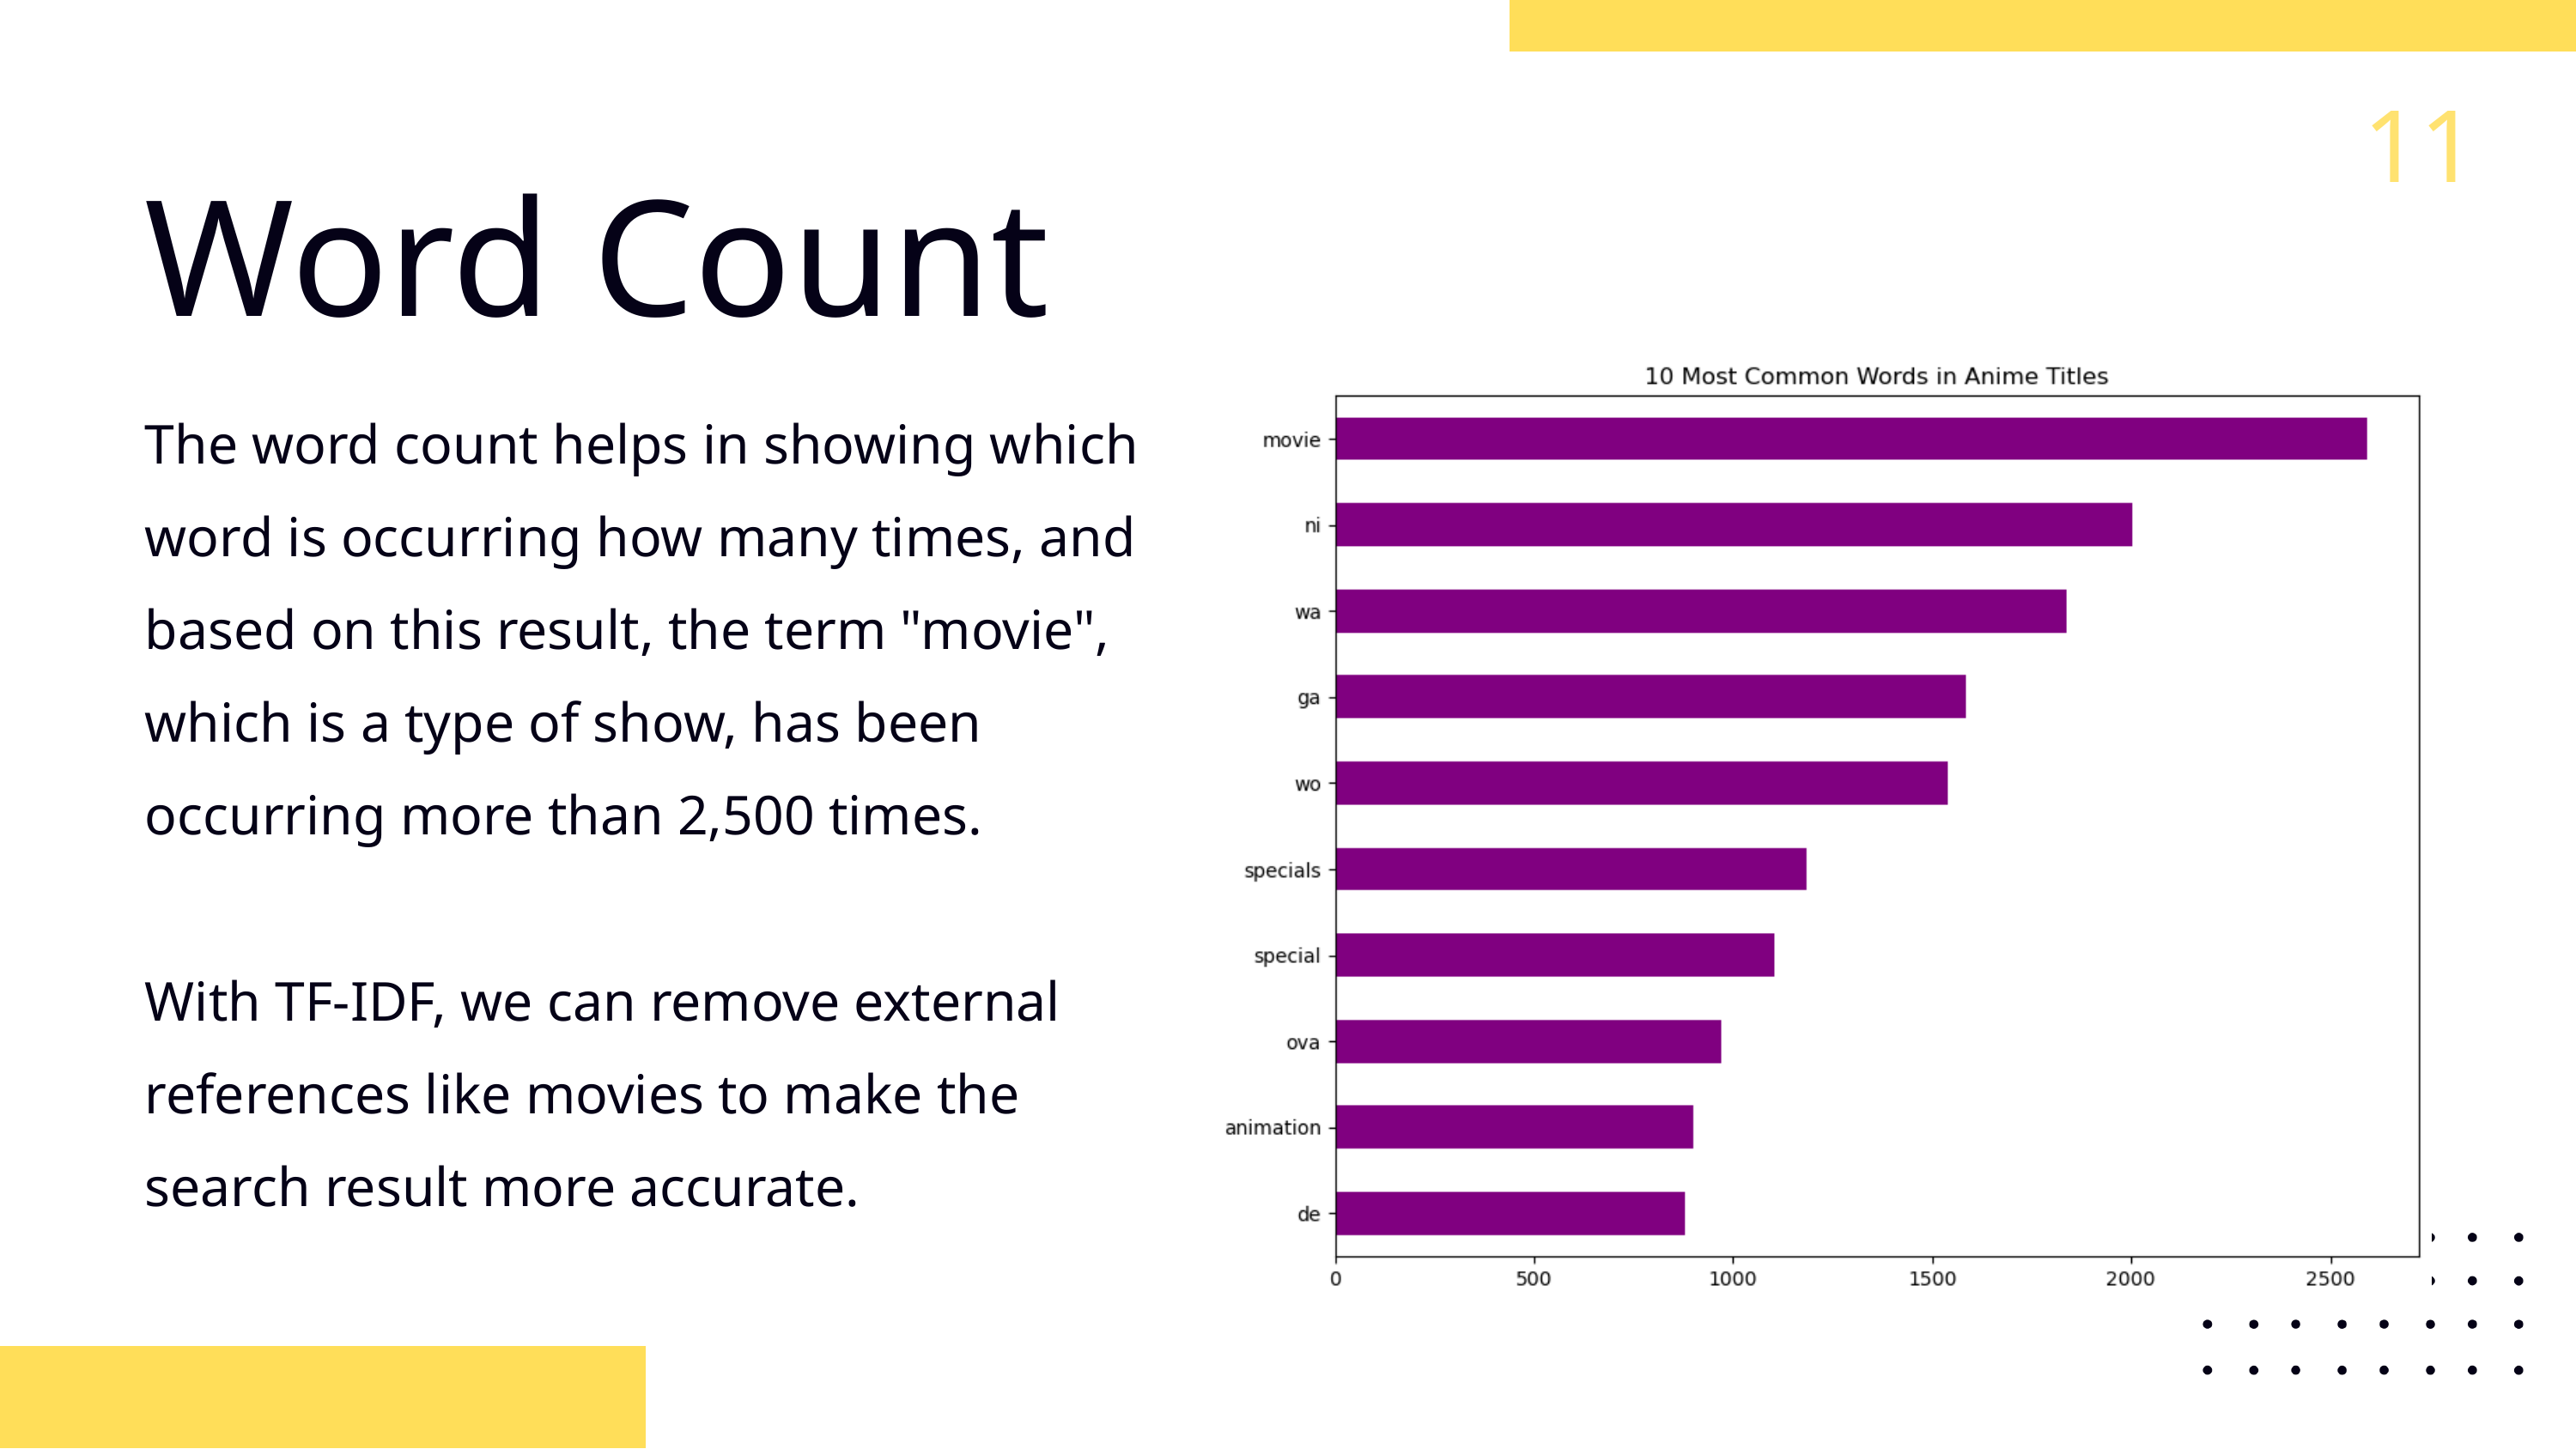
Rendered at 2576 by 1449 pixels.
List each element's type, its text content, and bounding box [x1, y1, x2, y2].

text_box 11 [2363, 92, 2500, 203]
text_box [1509, 0, 2576, 52]
text_box The word count helps in showing which word is occurring how many times, and based on this result, the term "movie", which is a type of show, has been occurring more than 2,500 times. With TF-IDF, we can remove external references like movies to make the search result more accurate. [144, 381, 1150, 1217]
text_box Word Count [144, 172, 2154, 349]
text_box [0, 1345, 647, 1449]
picture [1210, 354, 2524, 1376]
